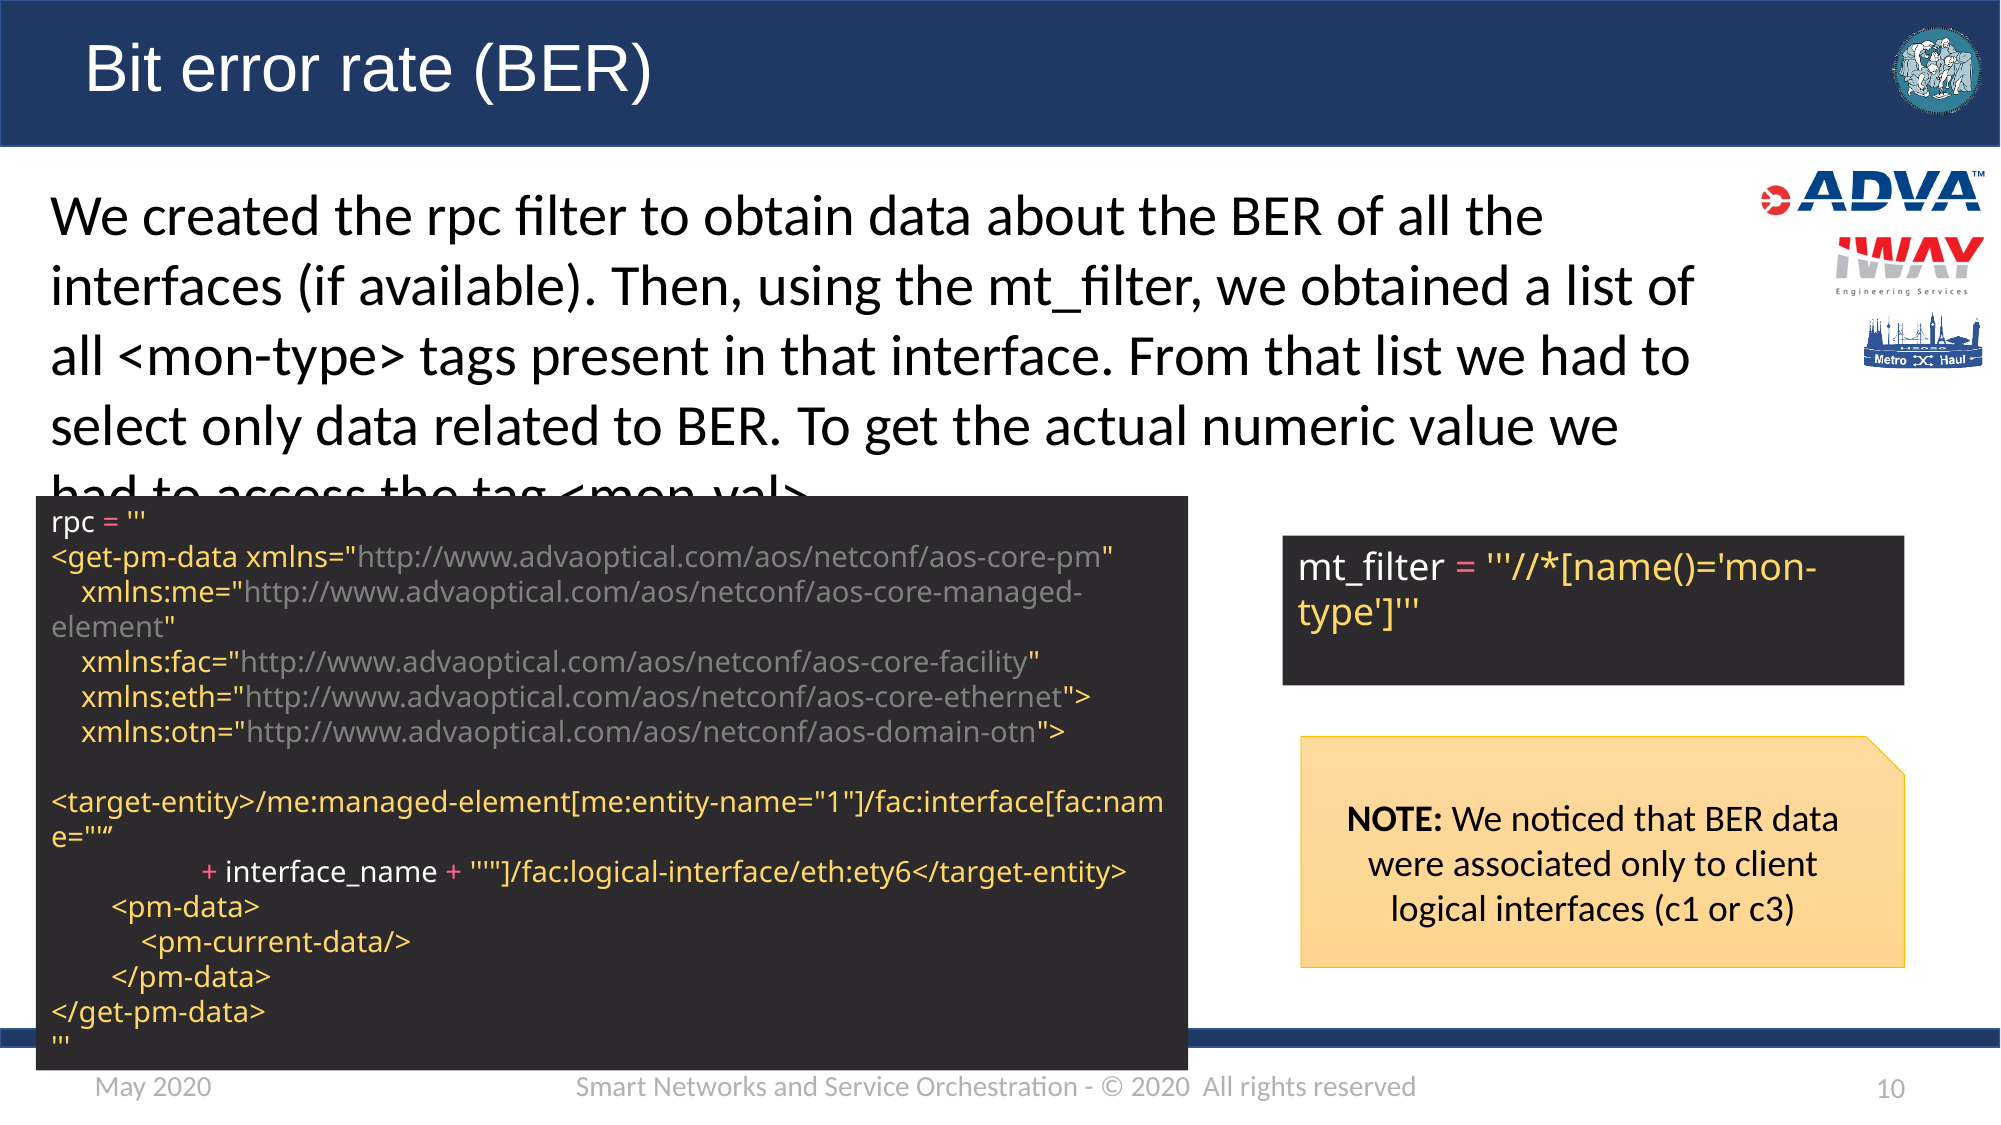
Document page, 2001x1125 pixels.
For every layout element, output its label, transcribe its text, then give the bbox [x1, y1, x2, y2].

text_box We created the rpc filter to obtain data about the BER of all the interfaces (if available). Then, using the mt_filter, we obtained a list of all <mon-type> tags present in that interface. From that list we had to select only data related to BER. To get the actual numeric value we had to access the tag <mon-val>. [35, 170, 1720, 535]
text_box NOTE: We noticed that BER data were associated only to client logical interfaces (c1 or c3) [1300, 735, 1906, 968]
footer Smart Networks and Service Orchestration - © 2020 All rights reserved [462, 1047, 1538, 1123]
picture [1863, 310, 1983, 369]
picture [1836, 237, 1984, 296]
text_box mt_filter = '''//*[name()='mon-type']''' [1282, 535, 1905, 686]
text_box rpc = ''' <get-pm-data xmlns="http://www.advaoptical.com/aos/netconf/aos-core-pm" xmlns:me="http://www.advaoptical.com/aos/netconf/aos-core-managed-element" xmlns:fac="http://www.advaoptical.com/aos/netconf/aos-core-facility" xmlns:eth="http://www.advaoptical.com/aos/netconf/aos-core-ethernet"> xmlns:otn="http://www.advaoptical.com/aos/netconf/aos-domain-otn"> <target-entity>/me:managed-element[me:entity-name="1"]/fac:interface[fac:name="'‘’ + interface_name + '''"]/fac:logical-interface/eth:ety6</target-entity> <pm-data> <pm-current-data/> </pm-data> </get-pm-data> ''' [35, 496, 1189, 1071]
picture [1759, 165, 1990, 218]
title Bit error rate (BER) [69, 14, 1875, 127]
slide_number 10 [1595, 1062, 1921, 1112]
picture [1891, 22, 1984, 116]
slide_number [79, 1071, 440, 1112]
